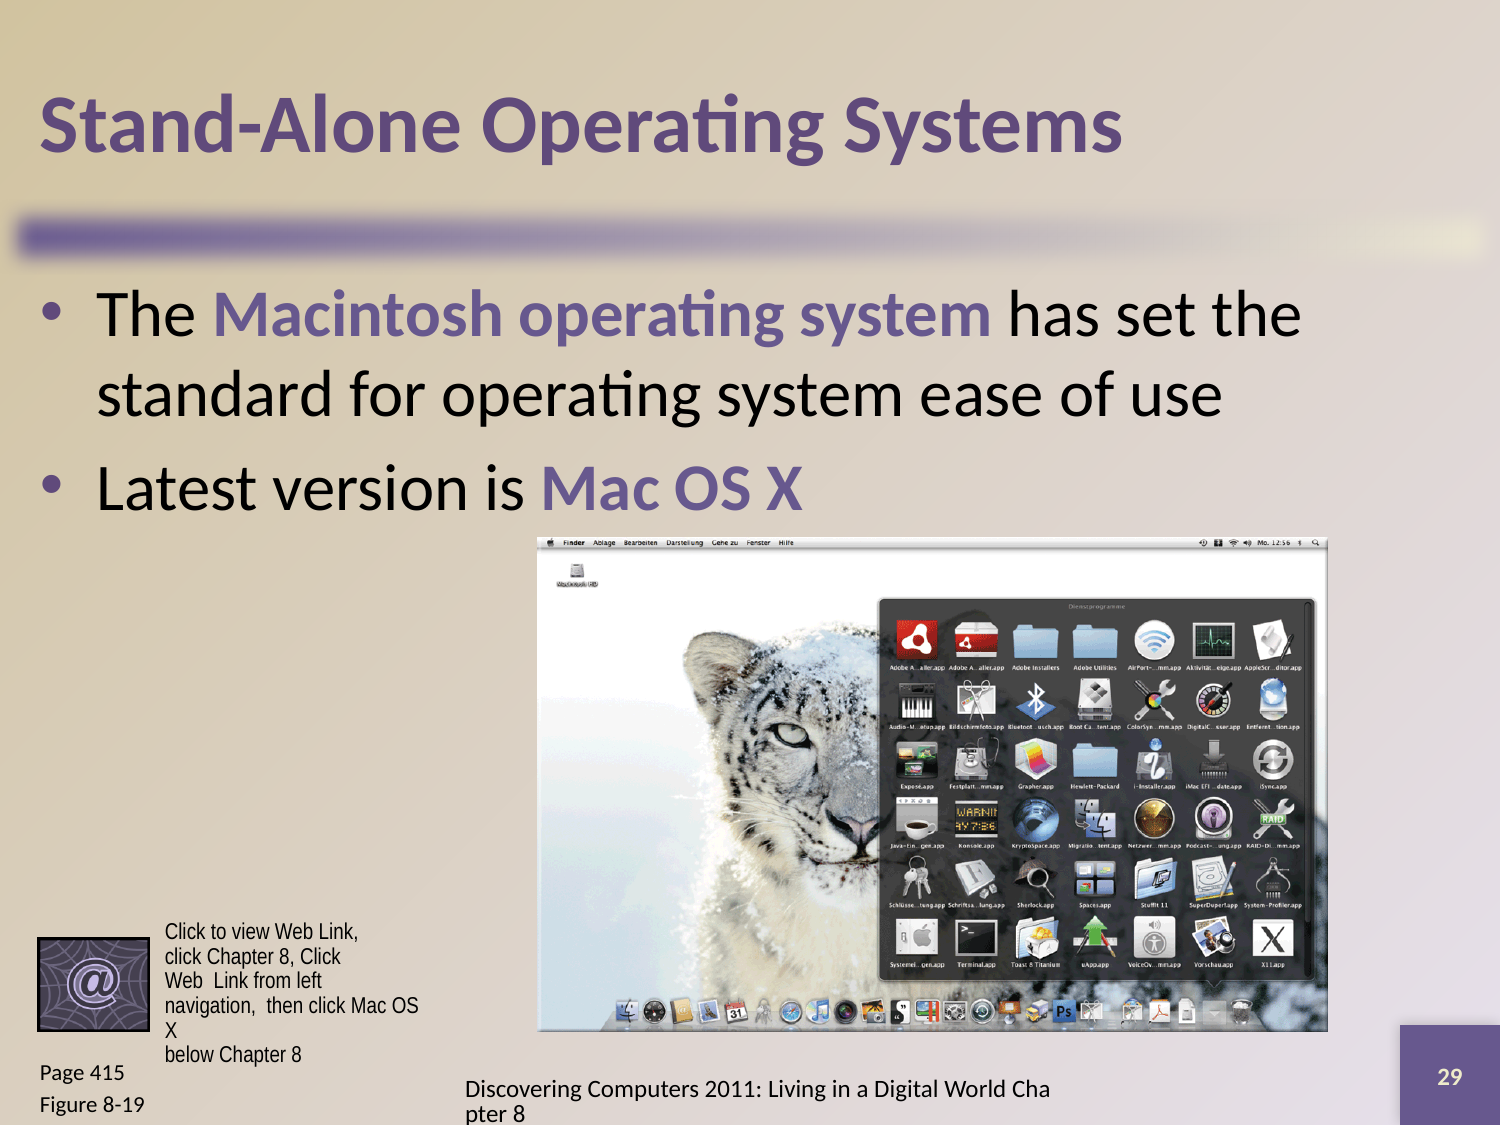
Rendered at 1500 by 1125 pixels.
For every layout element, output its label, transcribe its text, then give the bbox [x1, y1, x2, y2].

list Page 415 Figure 8-19 [24, 1050, 300, 1125]
slide_number 29 [1400, 1025, 1500, 1125]
list The Macintosh operating system has set the standard for operating system ease of use Latest version is Mac OS X [24, 262, 1475, 1025]
title Stand-Alone Operating Systems [24, 24, 1475, 213]
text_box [37, 912, 438, 1053]
picture [537, 537, 1328, 1032]
footer Discovering Computers 2011: Living in a Digital World Chapter 8 [450, 1050, 1075, 1125]
